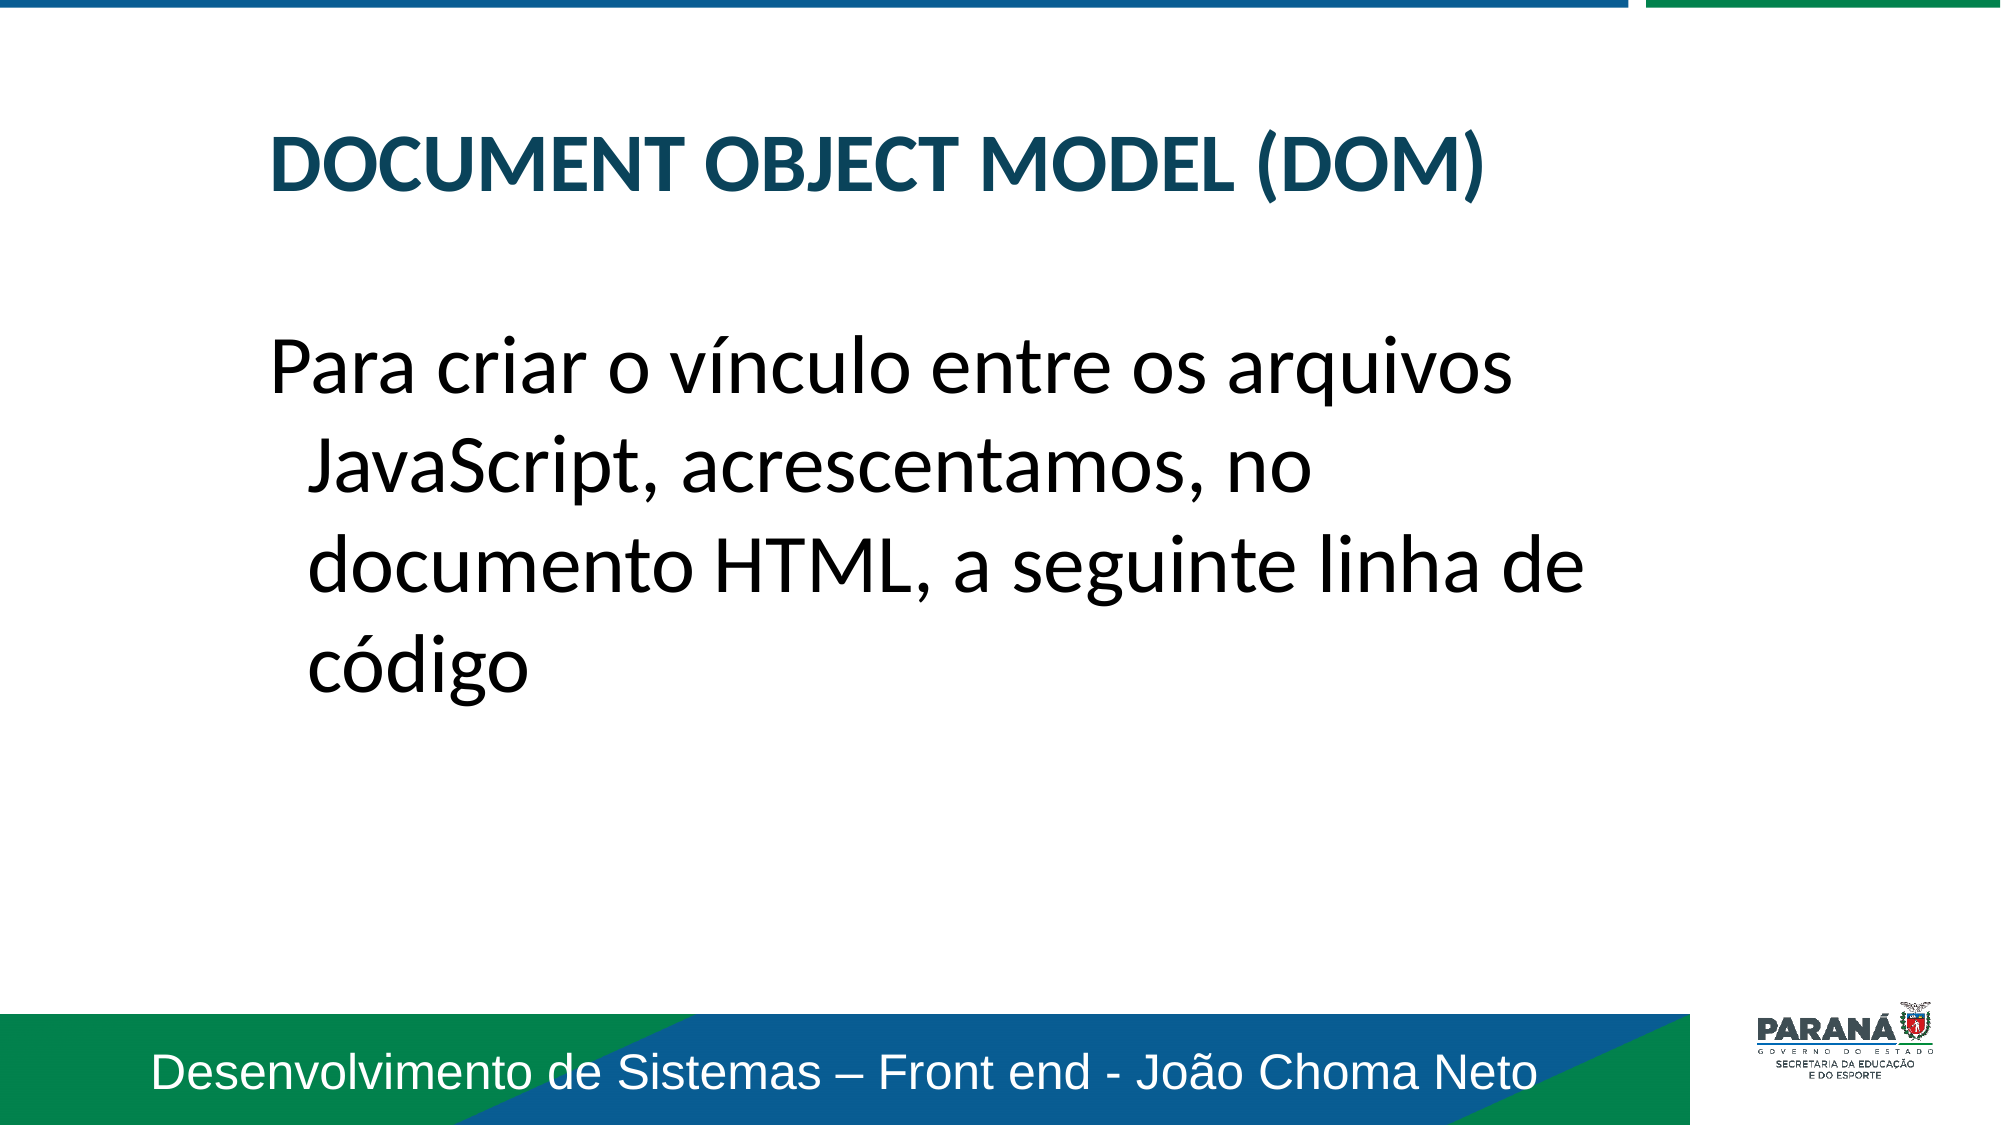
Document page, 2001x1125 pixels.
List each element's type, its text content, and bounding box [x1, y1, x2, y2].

picture [1757, 1002, 1933, 1081]
list DOCUMENT OBJECT MODEL (DOM) [217, 111, 1637, 249]
list Para criar o vínculo entre os arquivos JavaScript, acrescentamos, no documento HTML, a seguinte linha de código [217, 302, 1677, 921]
picture [0, 1014, 1690, 1125]
